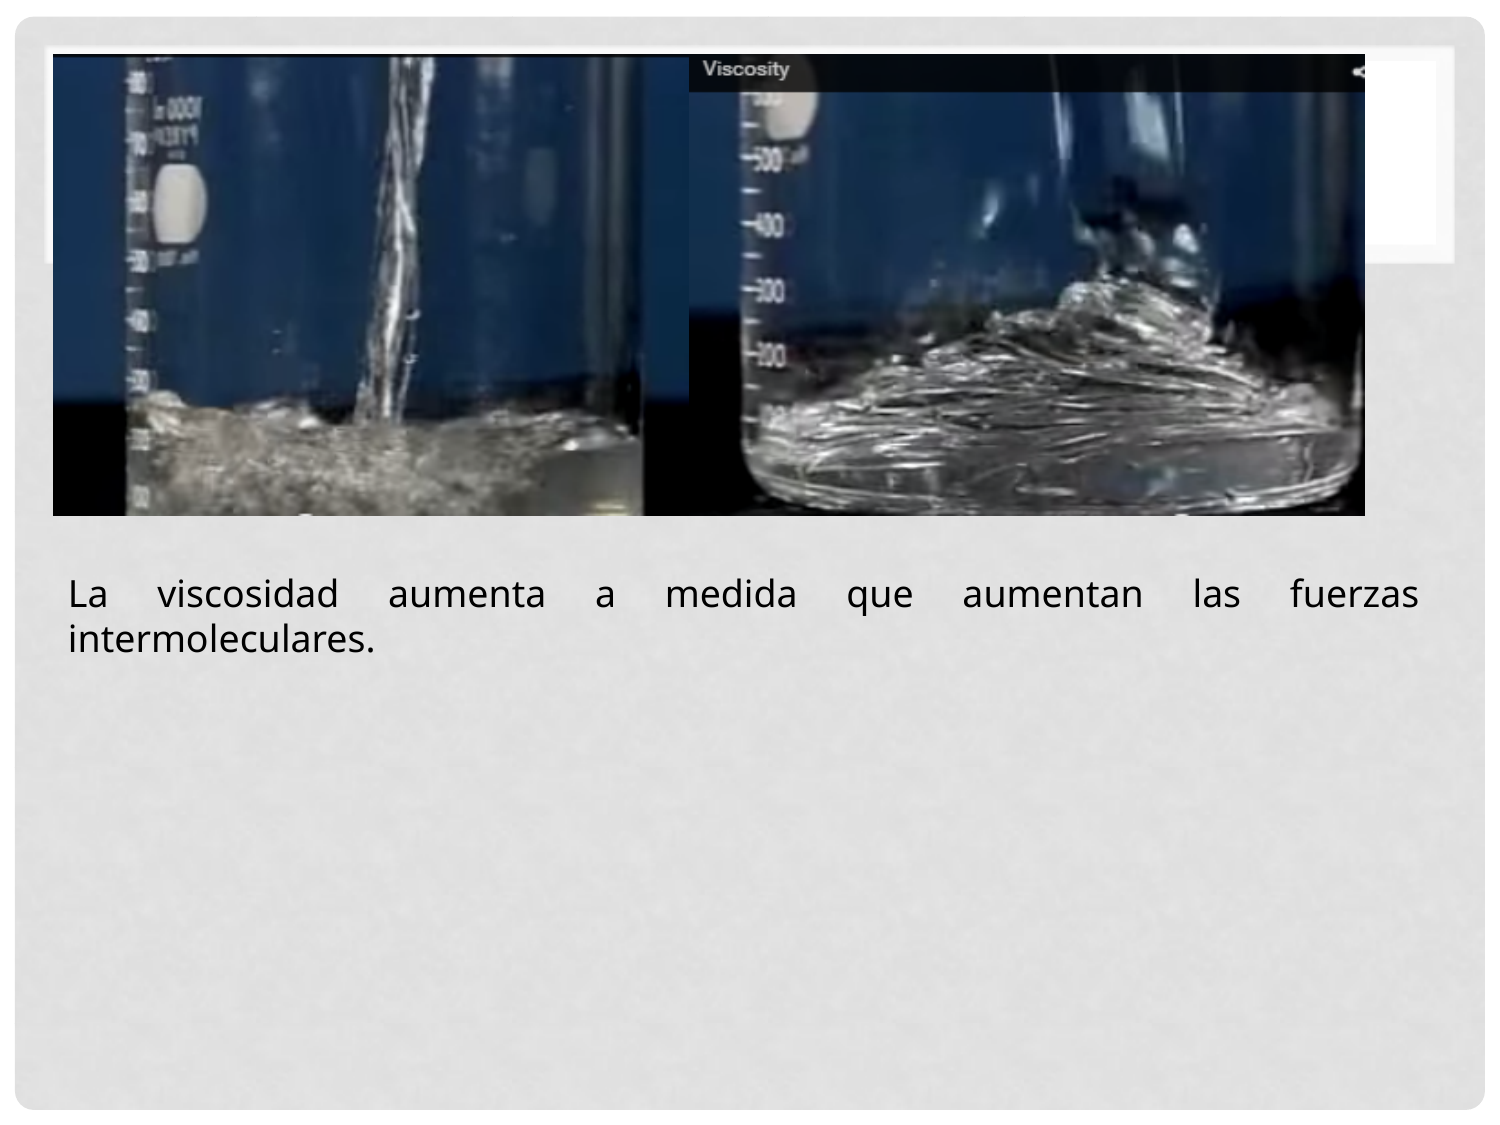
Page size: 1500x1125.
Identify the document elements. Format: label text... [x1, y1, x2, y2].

text_box La viscosidad aumenta a medida que aumentan las fuerzas intermoleculares. [53, 562, 1436, 668]
picture [52, 54, 1365, 516]
